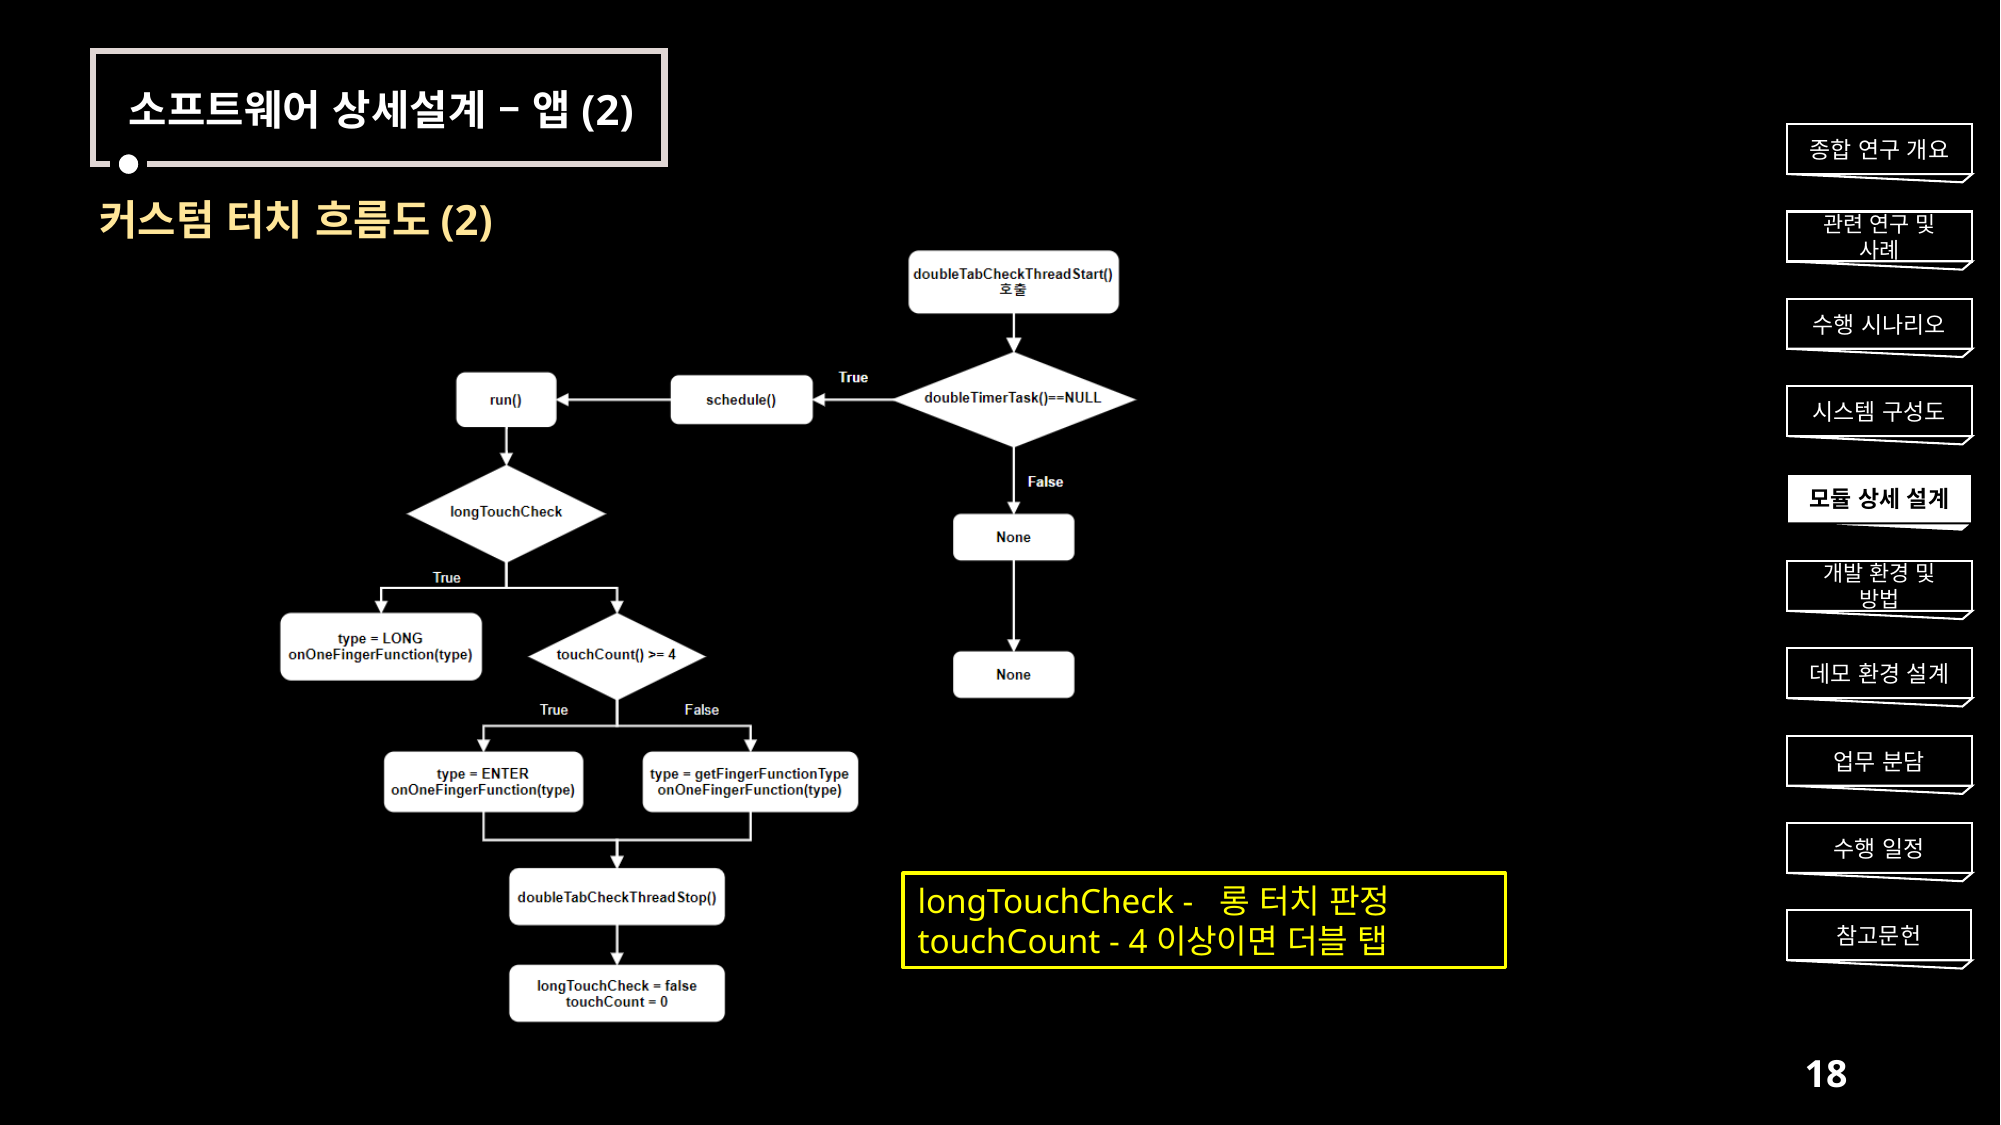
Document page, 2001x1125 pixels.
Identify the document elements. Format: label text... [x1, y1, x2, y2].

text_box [1787, 735, 1973, 794]
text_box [1787, 560, 1973, 620]
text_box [1787, 648, 1973, 707]
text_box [90, 47, 665, 175]
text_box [1787, 473, 1973, 532]
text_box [1787, 298, 1973, 358]
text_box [1787, 211, 1973, 270]
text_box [1787, 386, 1973, 445]
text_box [1787, 124, 1973, 183]
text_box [1787, 823, 1973, 882]
text_box longTouchCheck - 롱 터치 판정 touchCount - 4이상이면 더블 탭 [1146, 873, 1506, 968]
slide_number 18 [1412, 1042, 1863, 1103]
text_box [1786, 910, 1972, 969]
text_box 커스텀 터치 흐름도(2) [84, 186, 508, 251]
picture [249, 247, 1146, 1024]
